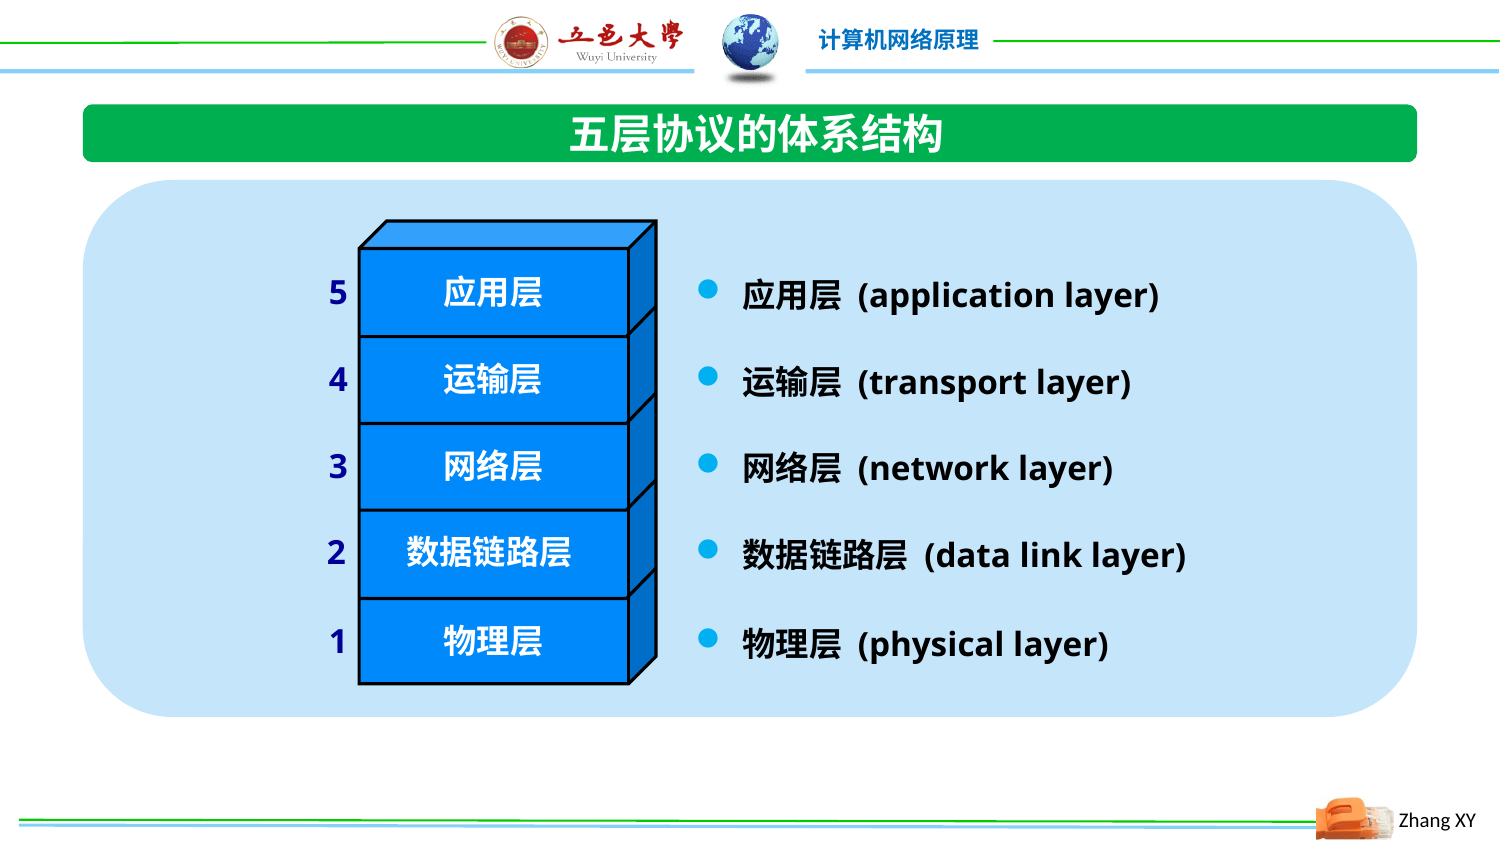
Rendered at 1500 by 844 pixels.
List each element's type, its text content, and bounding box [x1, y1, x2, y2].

text_box 应用层 (application layer) [680, 249, 1266, 321]
picture [720, 12, 780, 88]
text_box 5 应用层 [314, 263, 353, 319]
picture [1316, 796, 1394, 840]
text_box [960, 104, 1418, 163]
text_box 运输层 (transport layer) [680, 337, 1266, 409]
text_box [80, 177, 1420, 720]
text_box 物理层 (physical layer) [680, 599, 1266, 671]
text_box 3 网络层 [314, 437, 353, 493]
text_box 数据链路层 (data link layer) [680, 510, 1266, 582]
picture [494, 15, 697, 69]
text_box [358, 220, 657, 685]
text_box 1 物理层 [314, 612, 353, 668]
text_box 网络层 (network layer) [680, 423, 1266, 495]
text_box 2 数据链路层 [312, 524, 353, 579]
text_box 五层协议的体系结构 [553, 100, 960, 166]
text_box 4 运输层 [314, 350, 353, 406]
text_box [82, 104, 553, 163]
